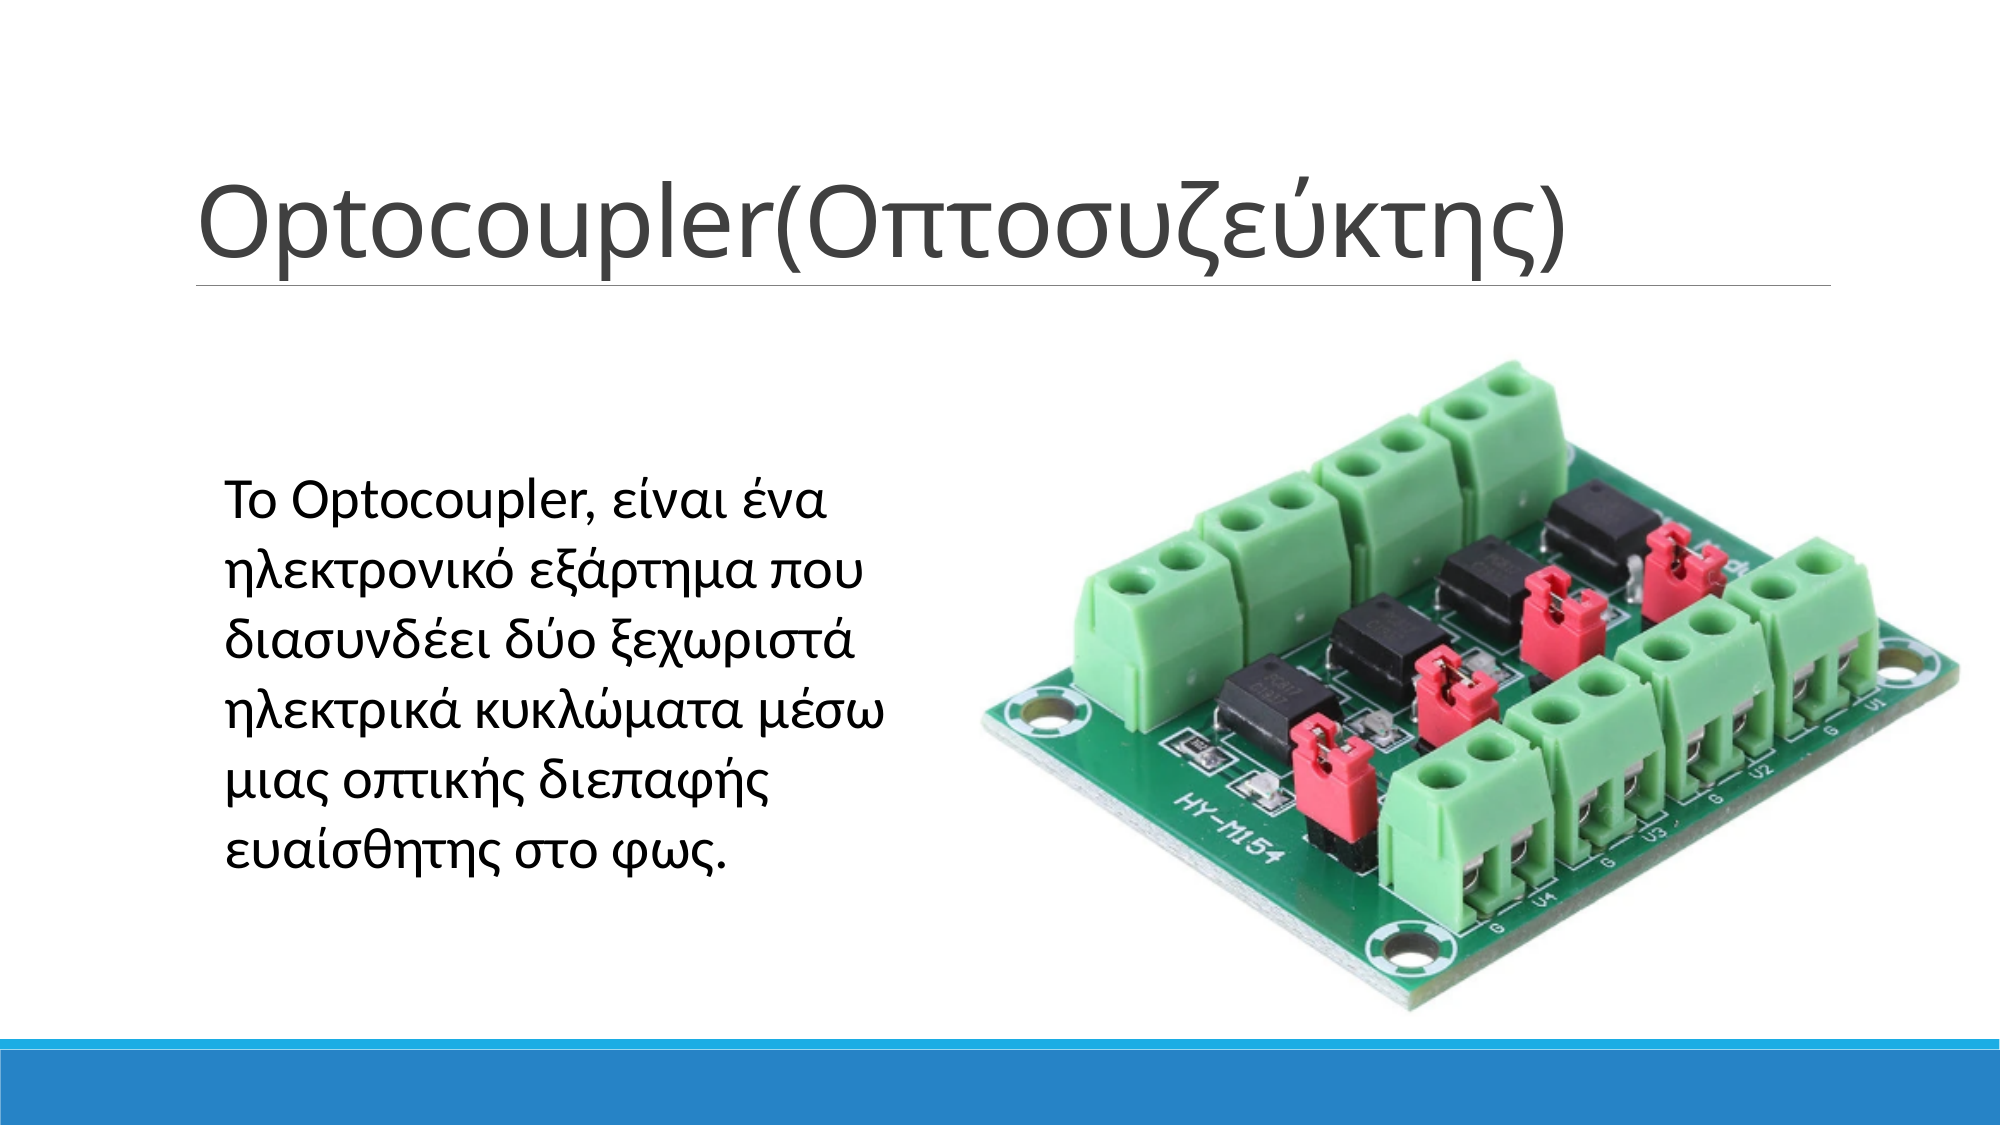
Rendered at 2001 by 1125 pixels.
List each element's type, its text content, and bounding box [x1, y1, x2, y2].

text_box Το Optocoupler, είναι ένα ηλεκτρονικό εξάρτημα που διασυνδέει δύο ξεχωριστά ηλεκτρικά κυκλώματα μέσω μιας οπτικής διεπαφής ευαίσθητης στο φως. [209, 453, 937, 888]
picture [940, 323, 1982, 1022]
title Optocoupler(Οπτοσυζεύκτης) [180, 47, 1830, 285]
